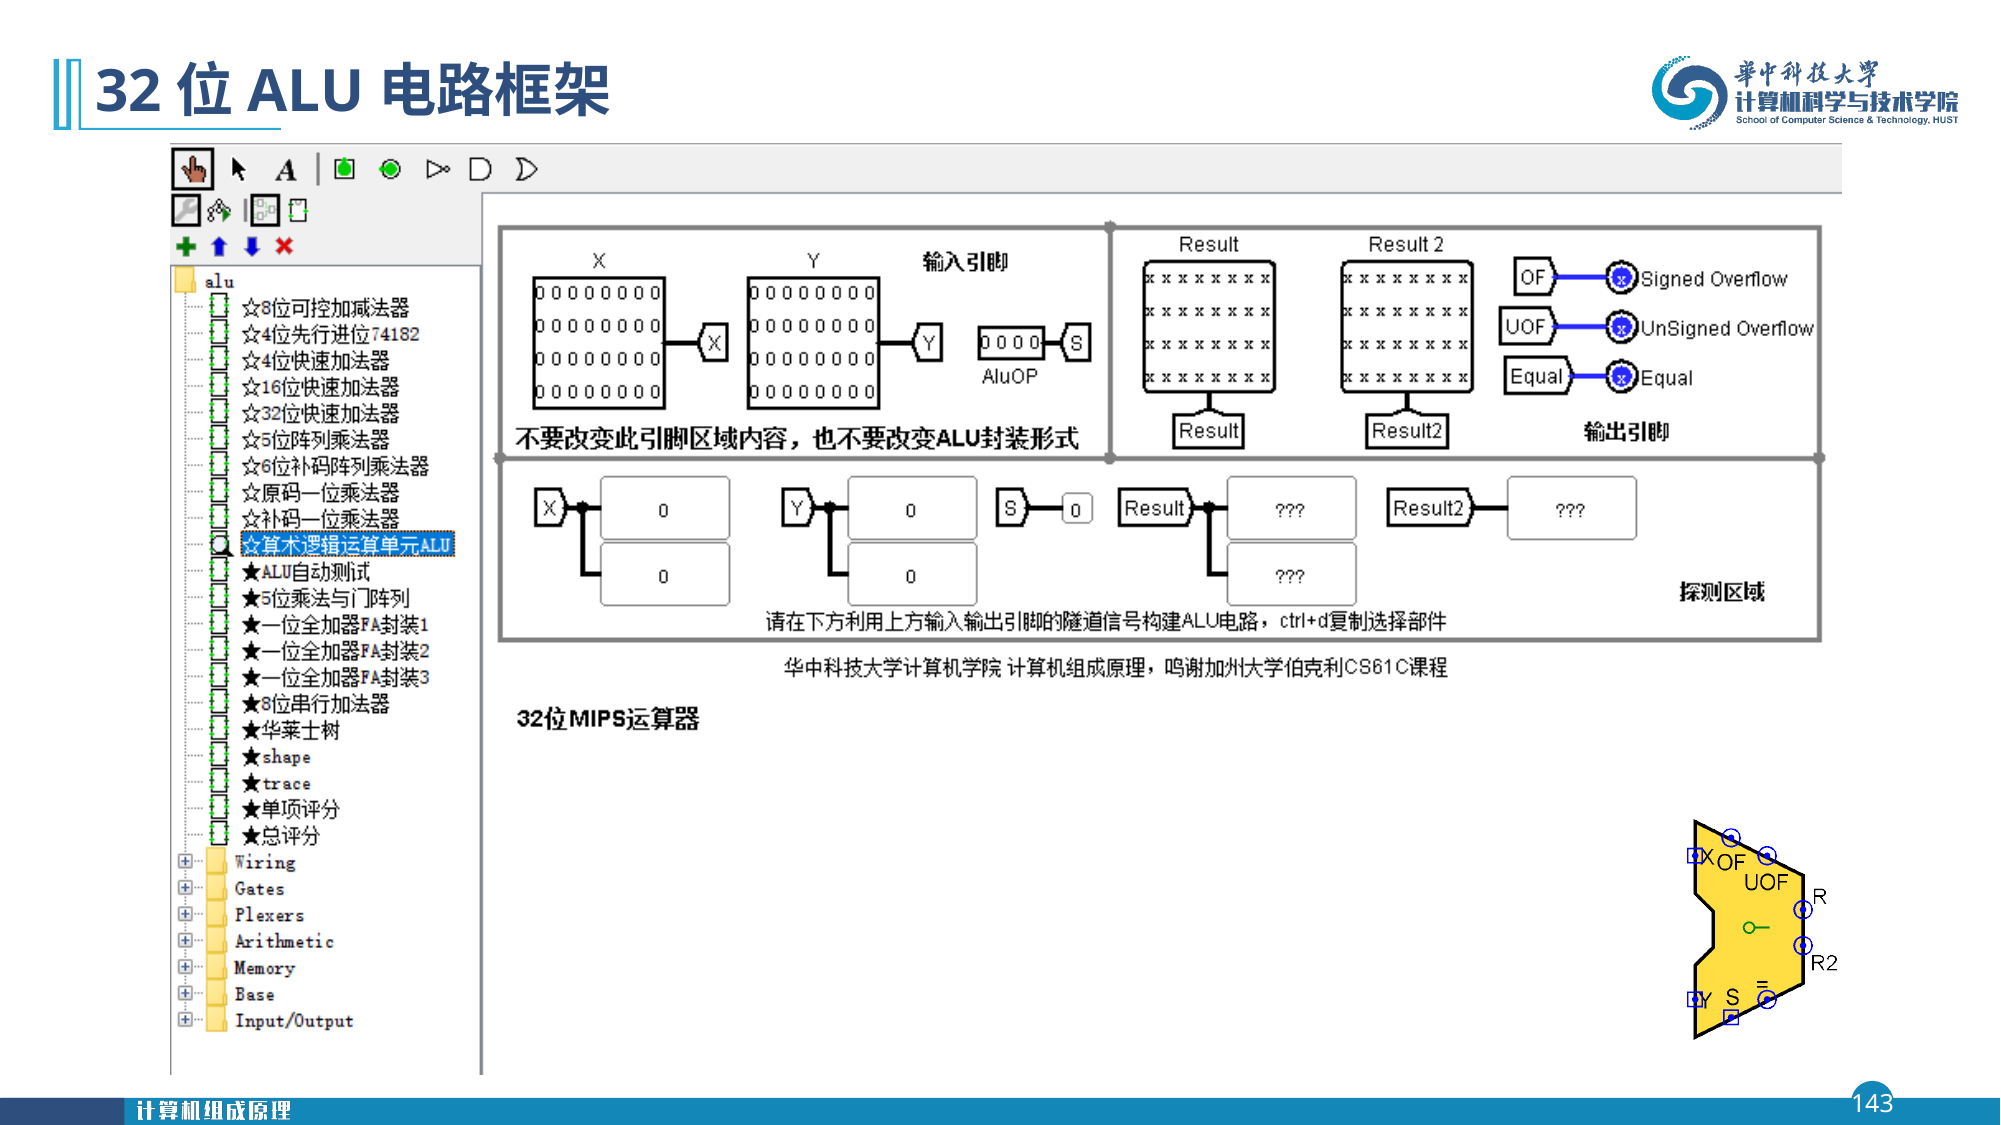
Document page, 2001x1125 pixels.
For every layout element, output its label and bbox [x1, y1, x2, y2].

title [80, 42, 1805, 144]
picture [170, 143, 1842, 1075]
picture [1805, 56, 1958, 130]
